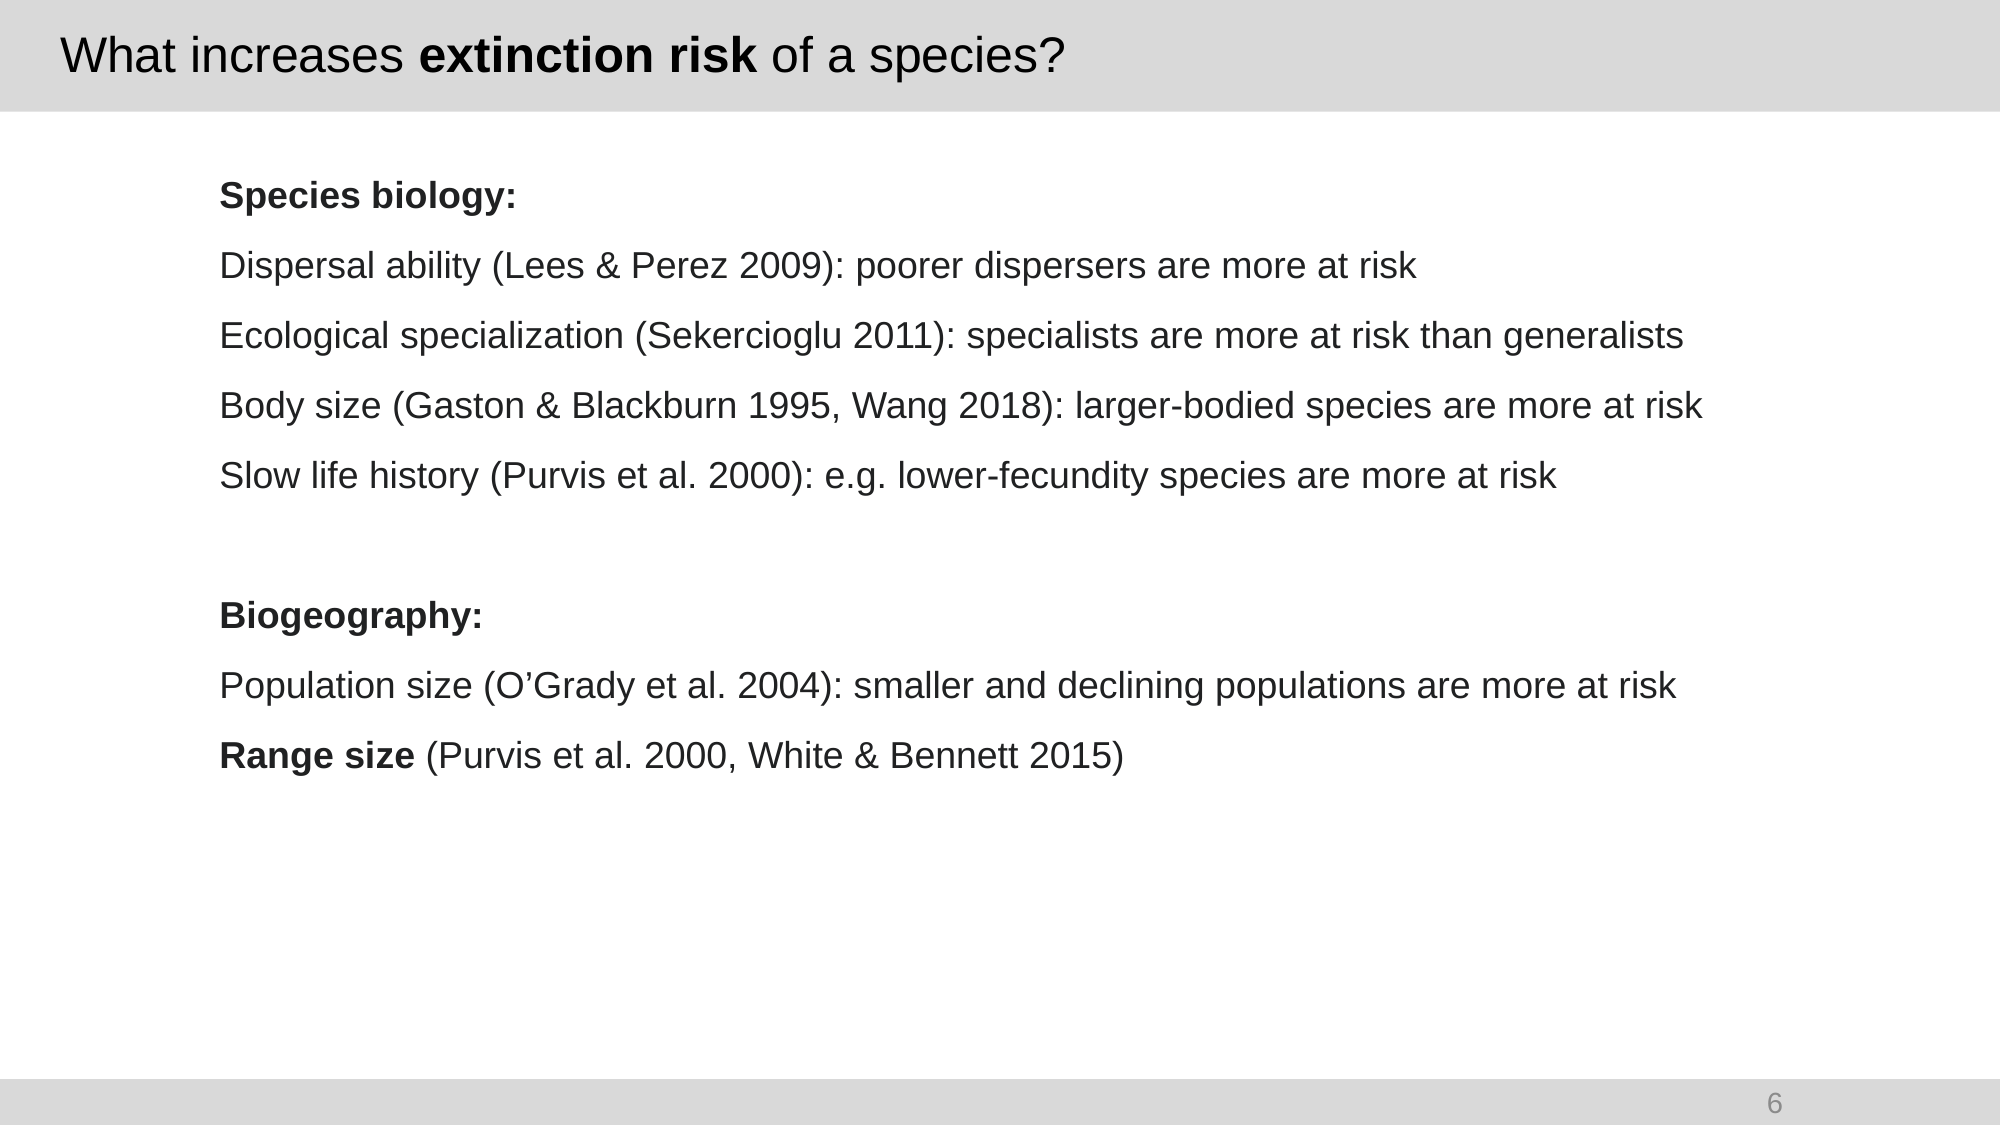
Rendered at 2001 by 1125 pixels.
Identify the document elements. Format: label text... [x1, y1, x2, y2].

title What increases extinction risk of a species? [0, 0, 2000, 112]
footer [0, 1079, 1550, 1125]
text_box Species biology: Dispersal ability (Lees & Perez 2009): poorer dispersers are more at risk Ecological specialization (Sekercioglu 2011): specialists are more at risk than generalists Body size (Gaston & Blackburn 1995, Wang 2018): larger-bodied species are more at risk Slow life history (Purvis et al. 2000): e.g. lower-fecundity species are more at risk Biogeography: Population size (O’Grady et al. 2004): smaller and declining populations are more at risk Range size (Purvis et al. 2000, White & Bennett 2015) [204, 163, 1916, 993]
slide_number 6 [1550, 1079, 2000, 1125]
